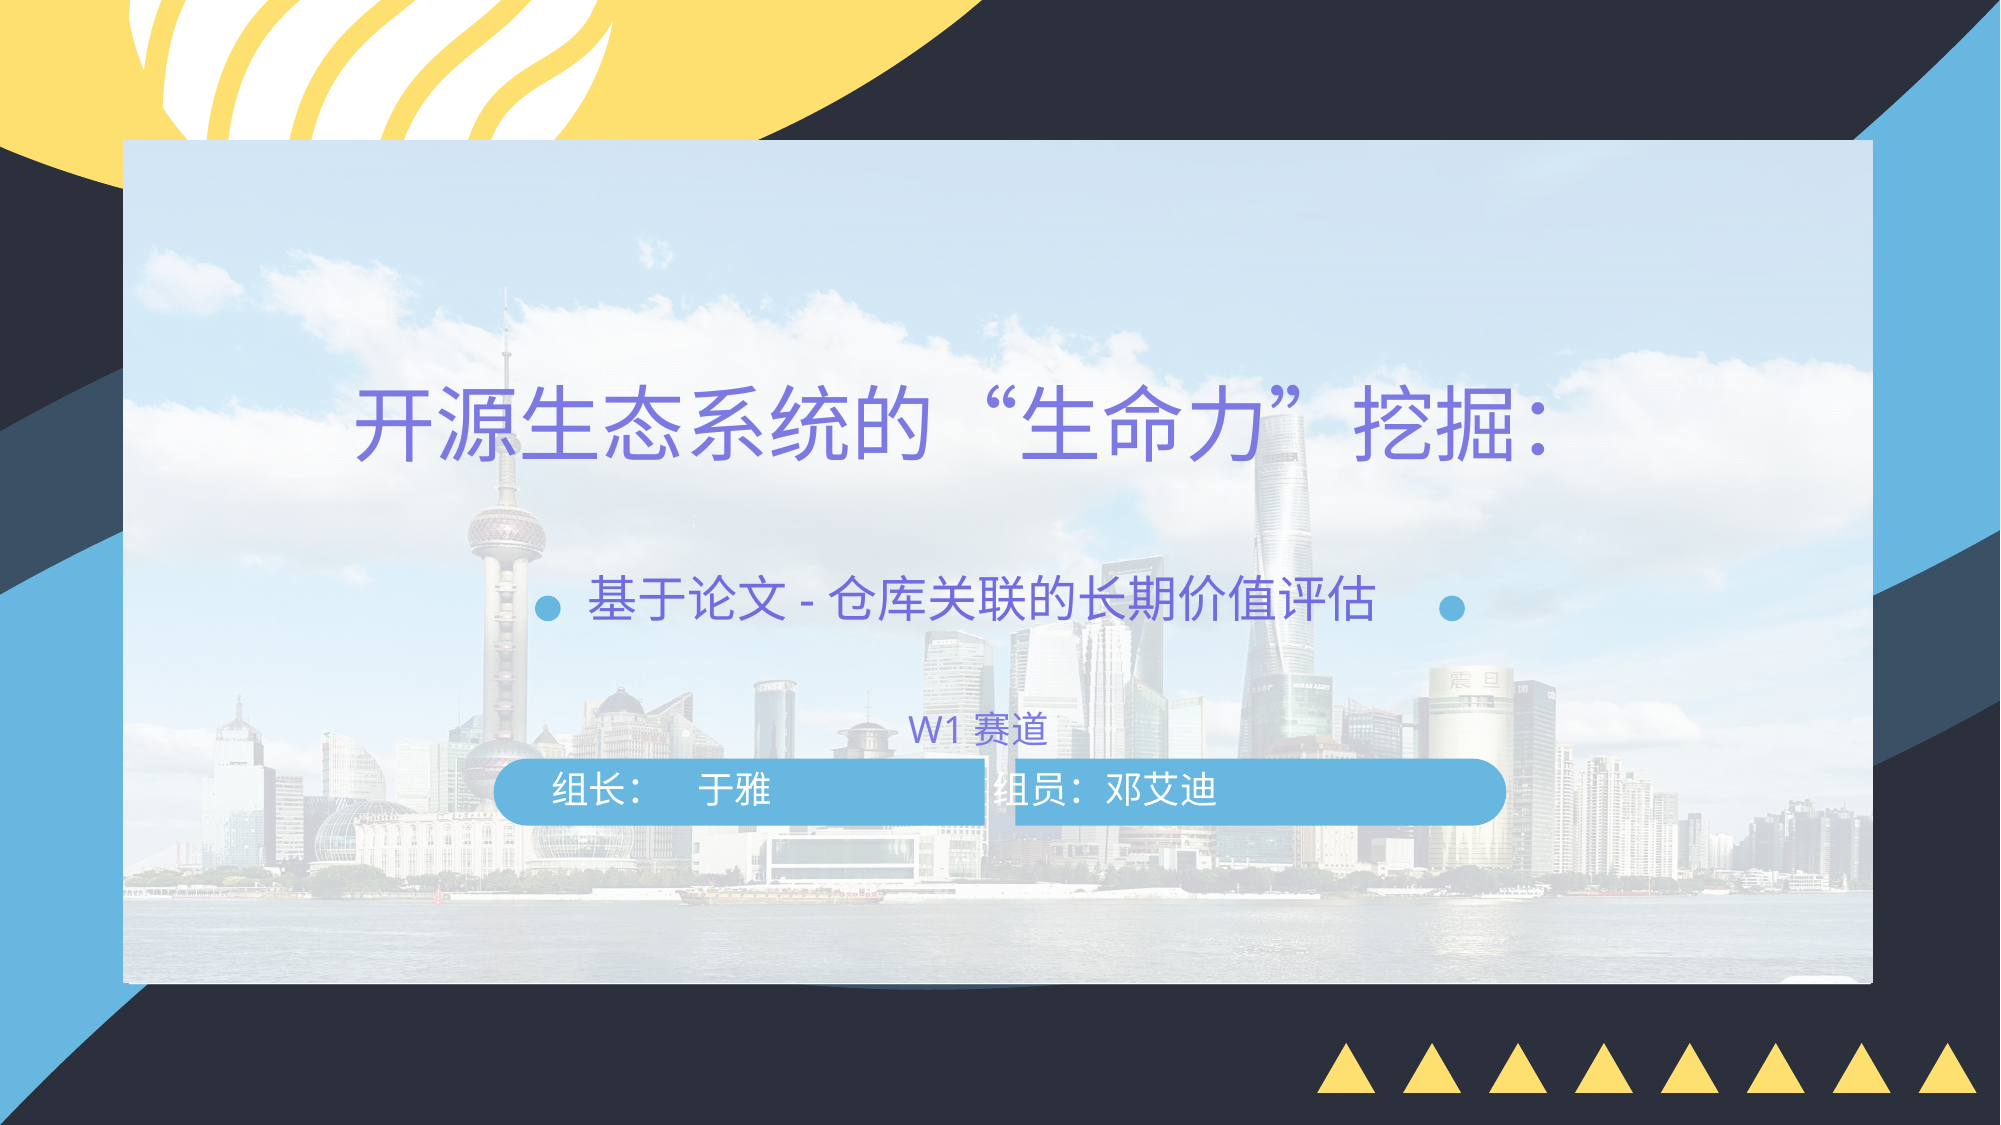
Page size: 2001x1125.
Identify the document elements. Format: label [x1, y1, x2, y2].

text_box [575, 771, 1425, 813]
text_box [535, 568, 1465, 629]
text_box [493, 758, 1507, 826]
picture [122, 140, 1873, 983]
